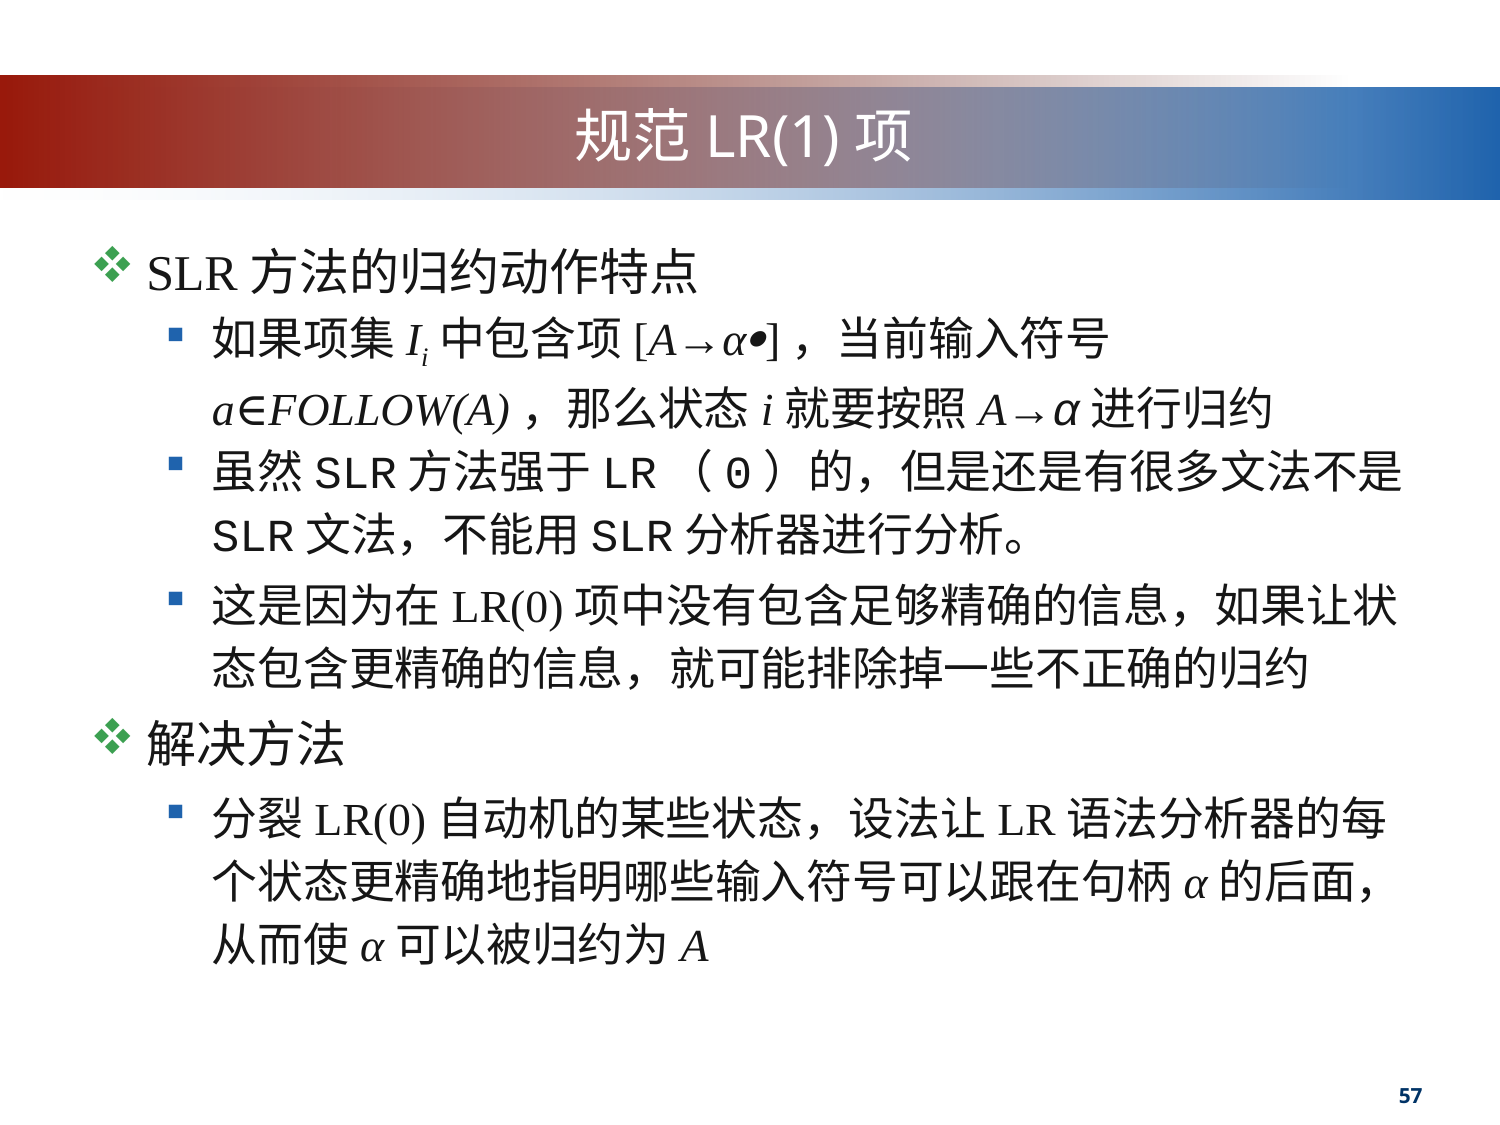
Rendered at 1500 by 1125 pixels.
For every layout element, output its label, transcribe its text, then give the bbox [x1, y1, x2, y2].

list SLR方法的归约动作特点 如果项集Ii中包含项[A→α]，当前输入符号a∈FOLLOW(A)，那么状态i就要按照A→α进行归约 虽然SLR方法强于LR（0）的，但是还是有很多文法不是SLR文法，不能用SLR分析器进行分析。 这是因为在LR(0)项中没有包含足够精确的信息，如果让状态包含更精确的信息，就可能排除掉一些不正确的归约 解决方法 分裂LR(0)自动机的某些状态，设法让LR语法分析器的每个状态更精确地指明哪些输入符号可以跟在句柄α的后面，从而使α可以被归约为A [75, 224, 1425, 1088]
title 规范LR(1)项 [137, 87, 1350, 180]
slide_number 57 [1087, 1074, 1438, 1117]
